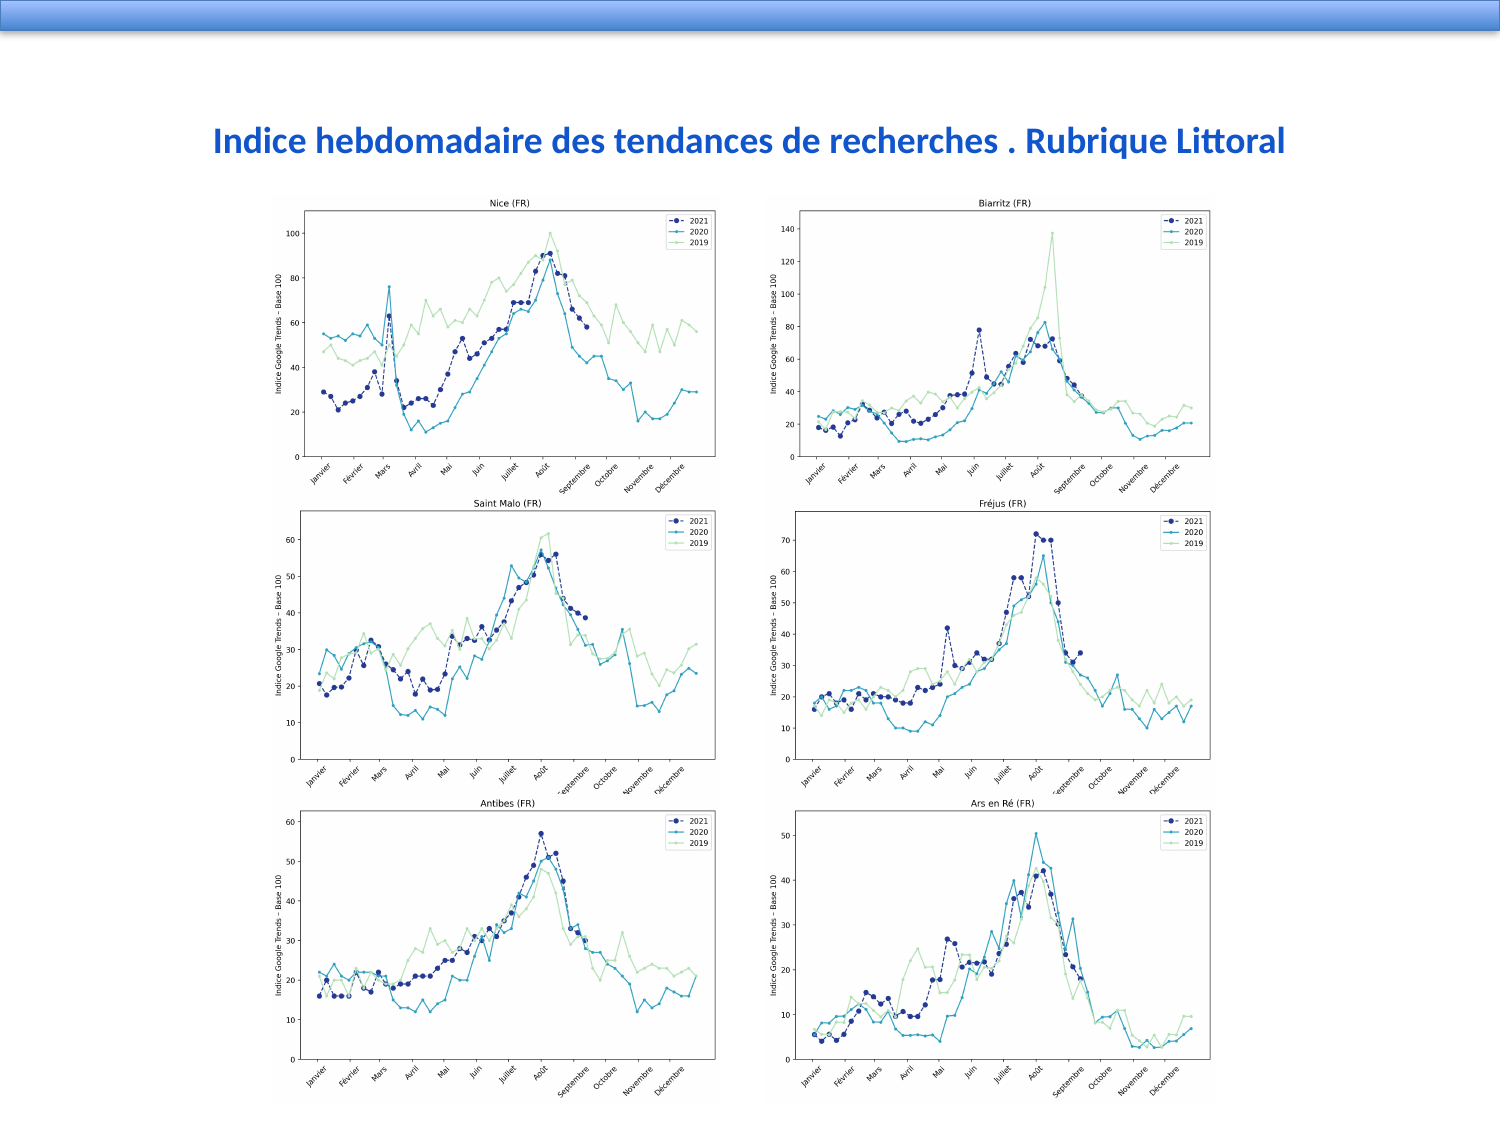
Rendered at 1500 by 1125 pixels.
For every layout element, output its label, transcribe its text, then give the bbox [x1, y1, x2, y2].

text_box [0, 0, 1500, 31]
picture [764, 194, 1216, 1104]
picture [269, 194, 721, 1104]
title Indice hebdomadaire des tendances de recherches . Rubrique Littoral [75, 45, 1425, 233]
